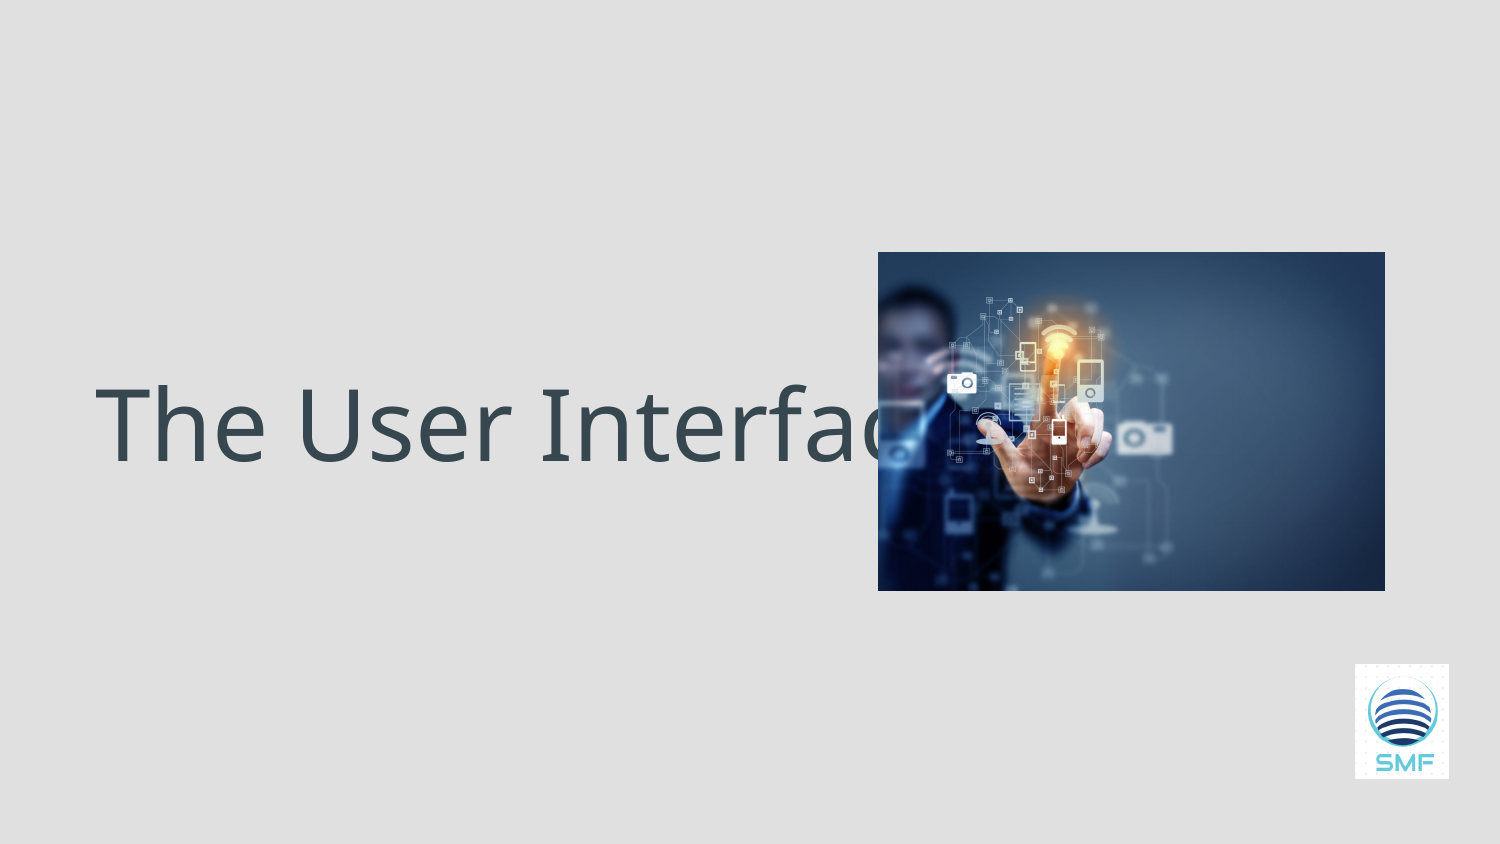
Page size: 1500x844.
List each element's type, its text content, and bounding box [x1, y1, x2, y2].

picture [1355, 664, 1450, 780]
title The User Interface [80, 86, 1102, 758]
picture [878, 252, 1386, 591]
